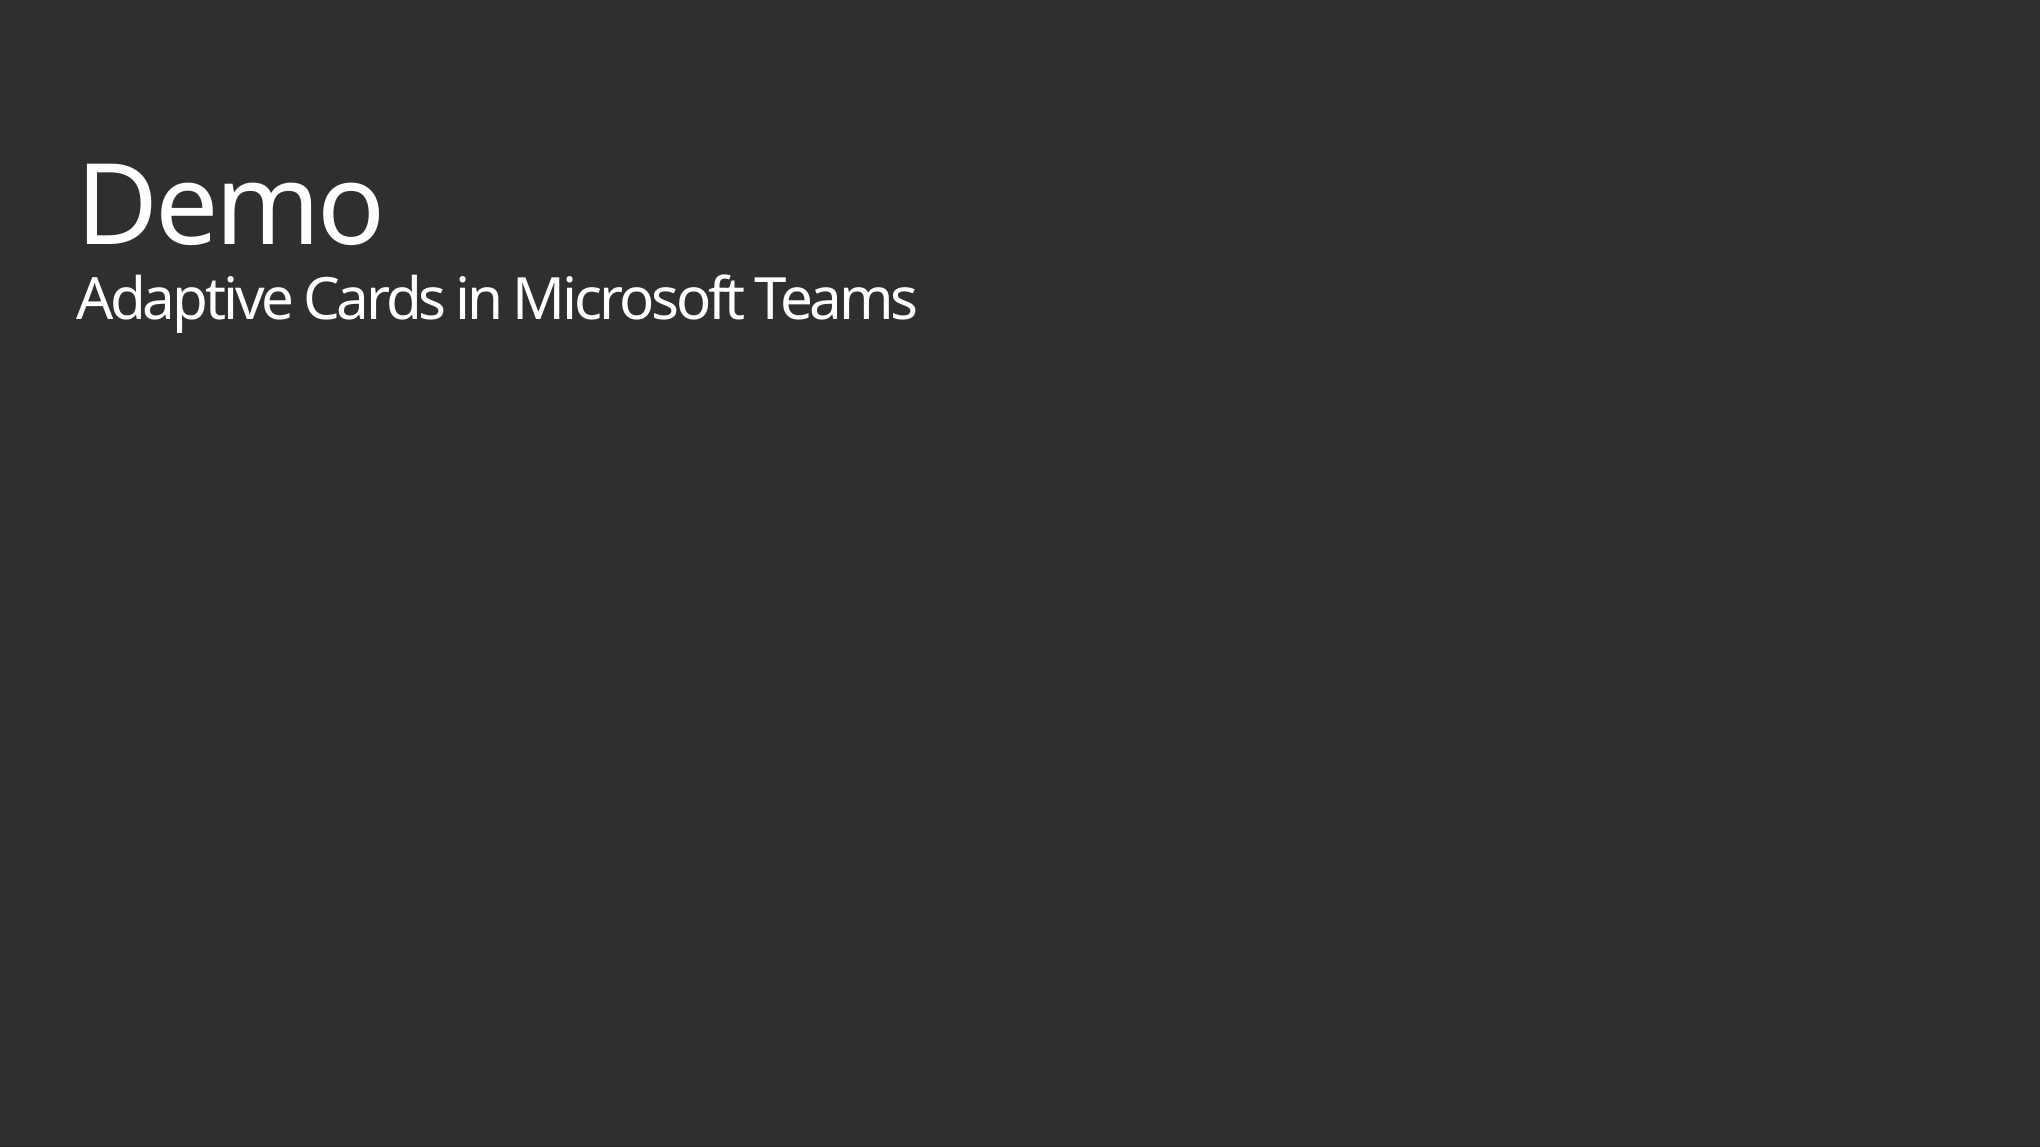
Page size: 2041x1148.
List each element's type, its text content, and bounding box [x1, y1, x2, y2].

title Demo Adaptive Cards in Microsoft Teams [76, 147, 1324, 743]
